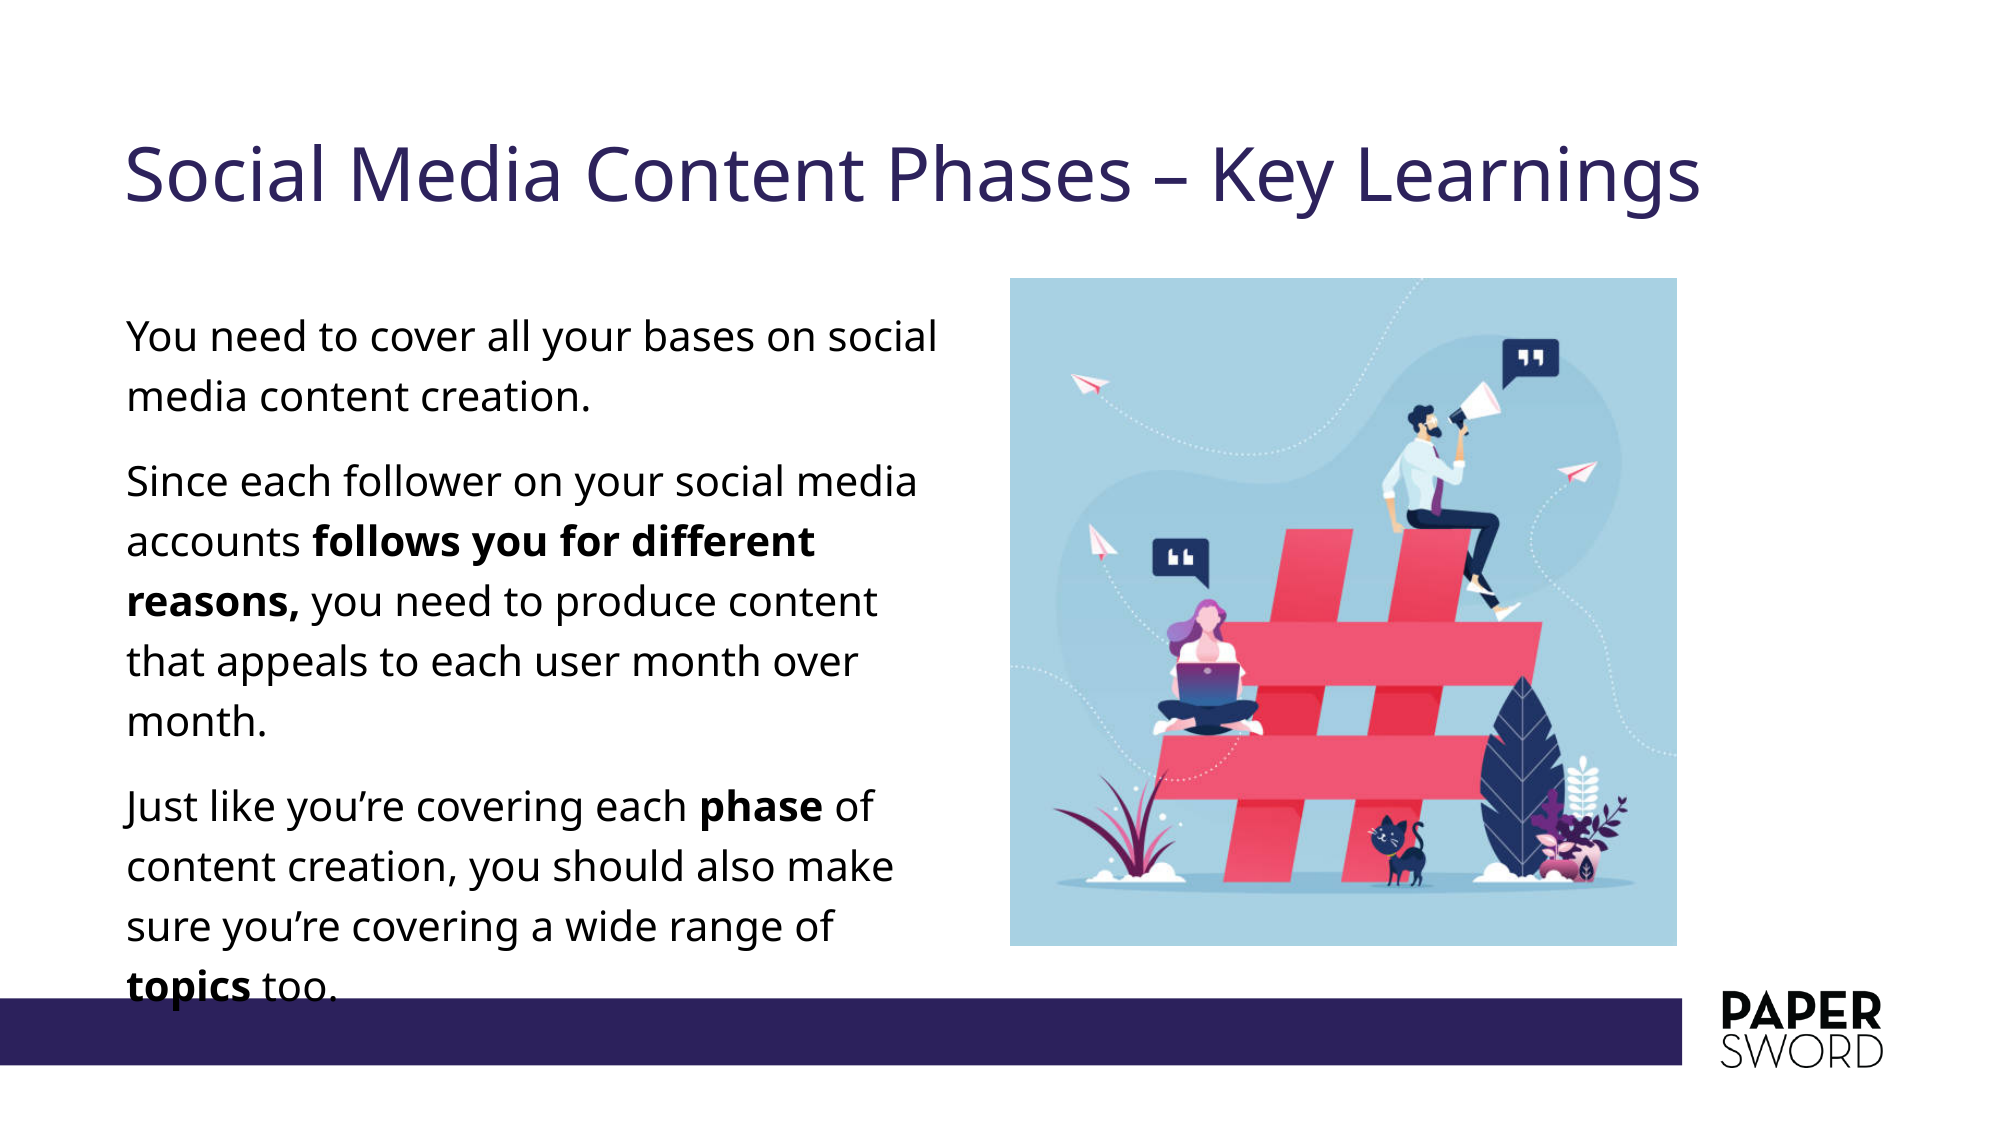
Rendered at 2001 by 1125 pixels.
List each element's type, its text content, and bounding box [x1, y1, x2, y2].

picture [1720, 990, 1883, 1068]
picture [1010, 278, 1678, 946]
title Social Media Content Phases – Key Learnings [109, 109, 1880, 227]
list You need to cover all your bases on social media content creation. Since each follower on your social media accounts follows you for different reasons, you need to produce content that appeals to each user month over month. Just like you’re covering each phase of content creation, you should also make sure you’re covering a wide range of topics too. [111, 291, 957, 937]
